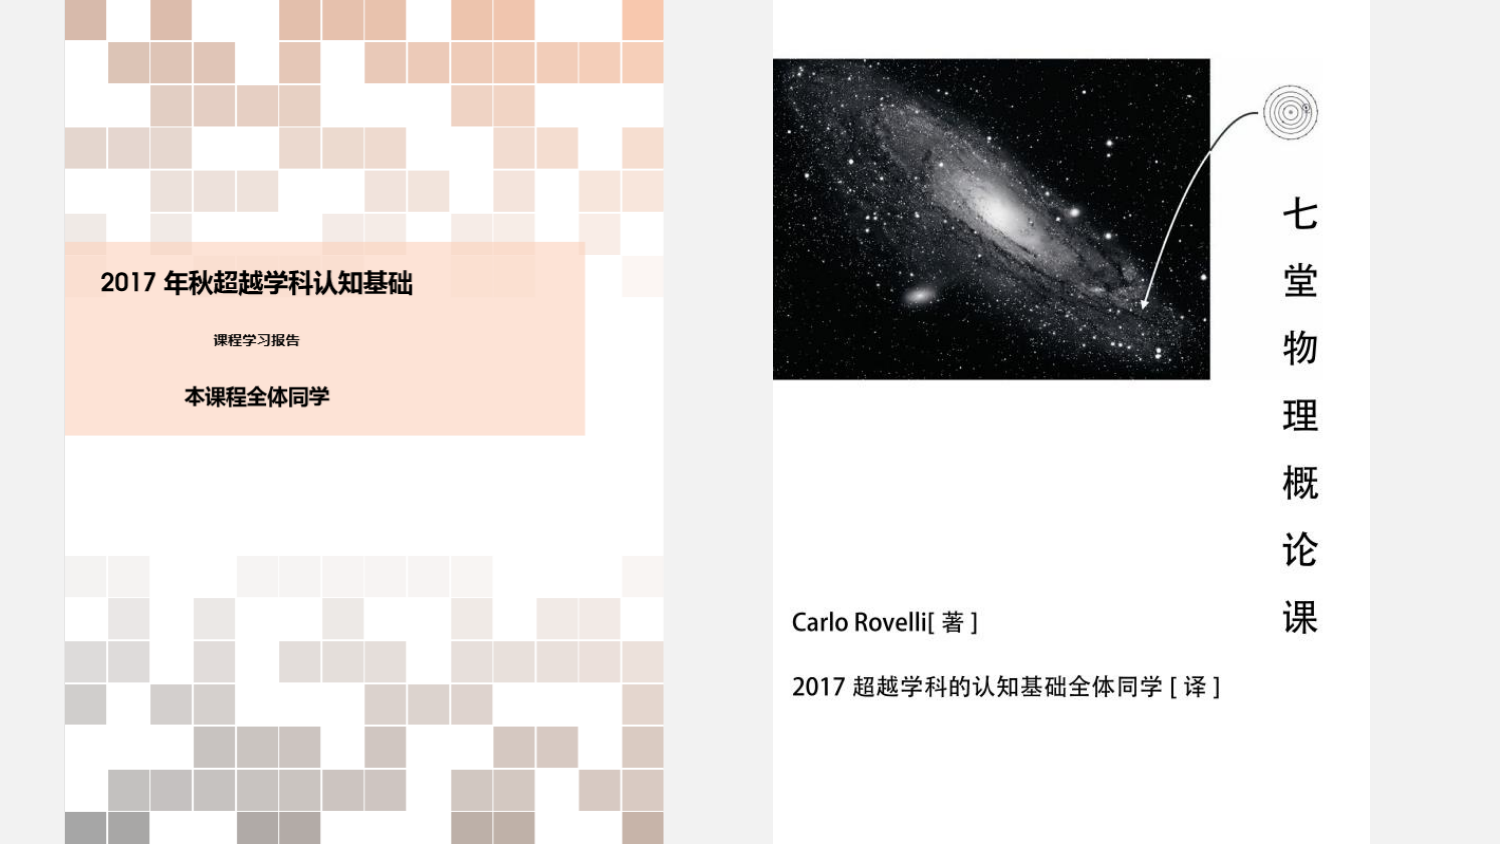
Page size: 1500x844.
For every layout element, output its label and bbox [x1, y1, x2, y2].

picture [773, 0, 1370, 844]
picture [64, 0, 664, 844]
